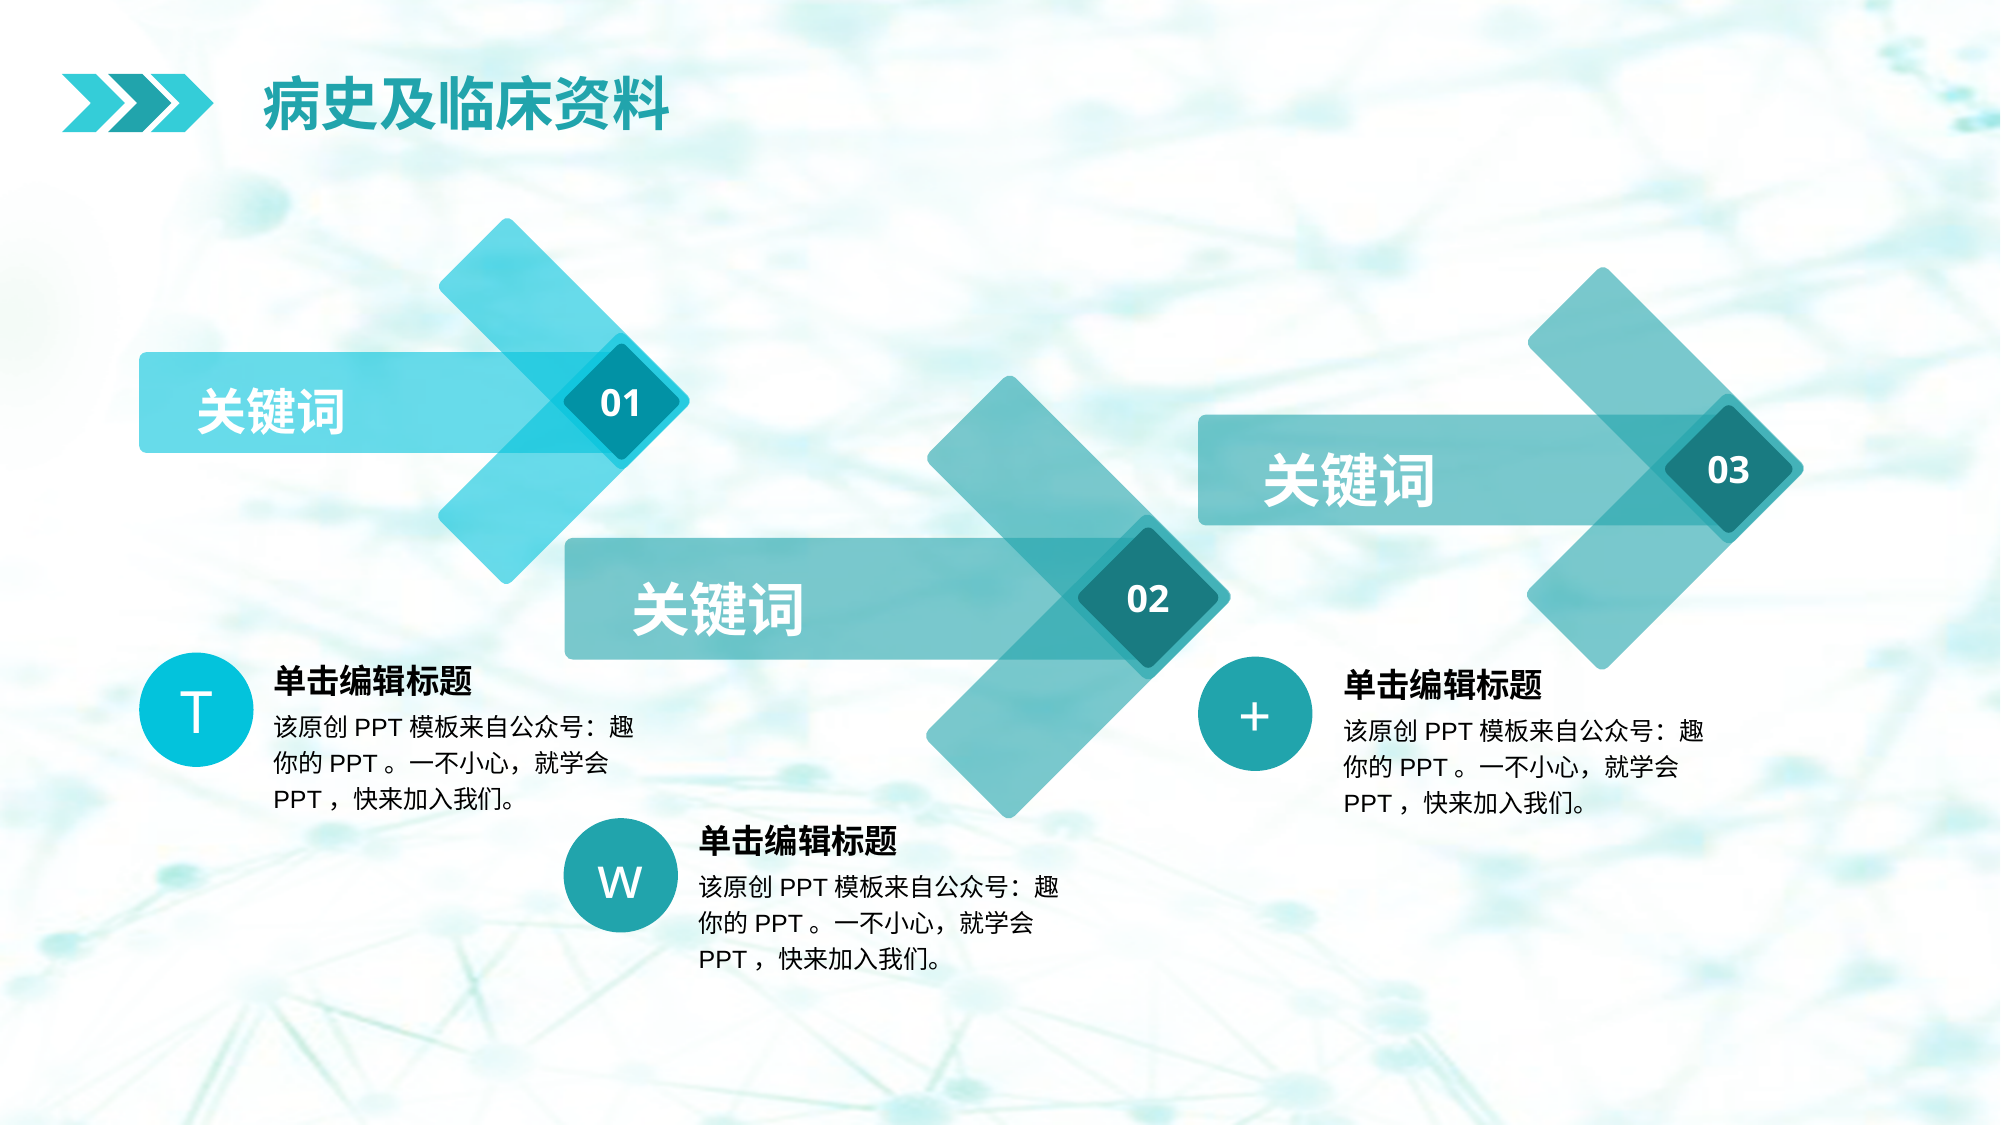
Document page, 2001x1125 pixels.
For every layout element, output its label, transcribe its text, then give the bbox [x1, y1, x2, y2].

text_box + [1198, 655, 1314, 772]
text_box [1198, 260, 1810, 587]
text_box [61, 59, 689, 146]
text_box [1343, 656, 1727, 816]
text_box T [138, 651, 255, 768]
text_box w [562, 817, 679, 934]
picture [0, 0, 2001, 1125]
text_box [139, 212, 695, 509]
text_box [698, 812, 1082, 972]
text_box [564, 368, 1237, 728]
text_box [273, 652, 657, 812]
